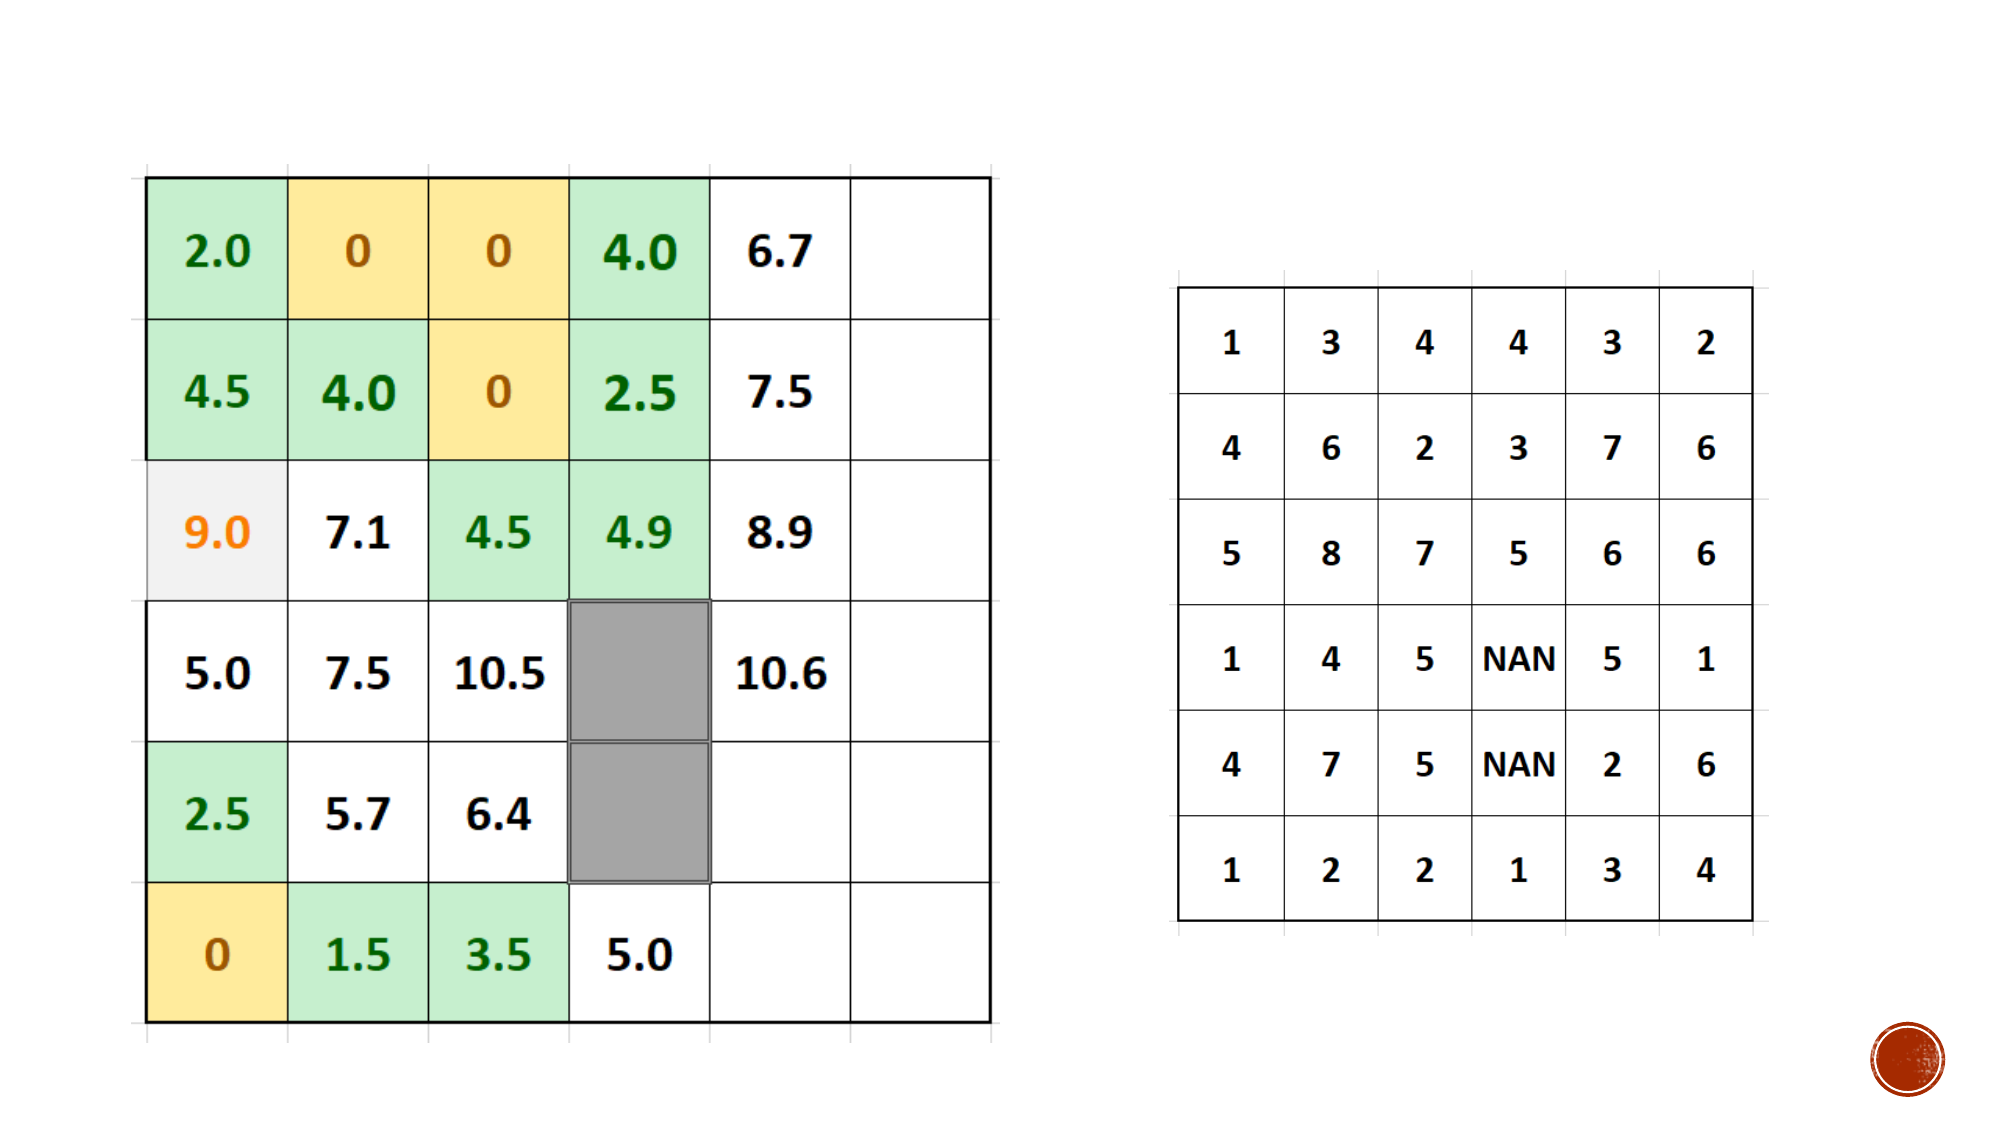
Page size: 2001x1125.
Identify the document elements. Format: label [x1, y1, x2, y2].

picture [131, 164, 1000, 1043]
list [1172, 274, 1767, 933]
